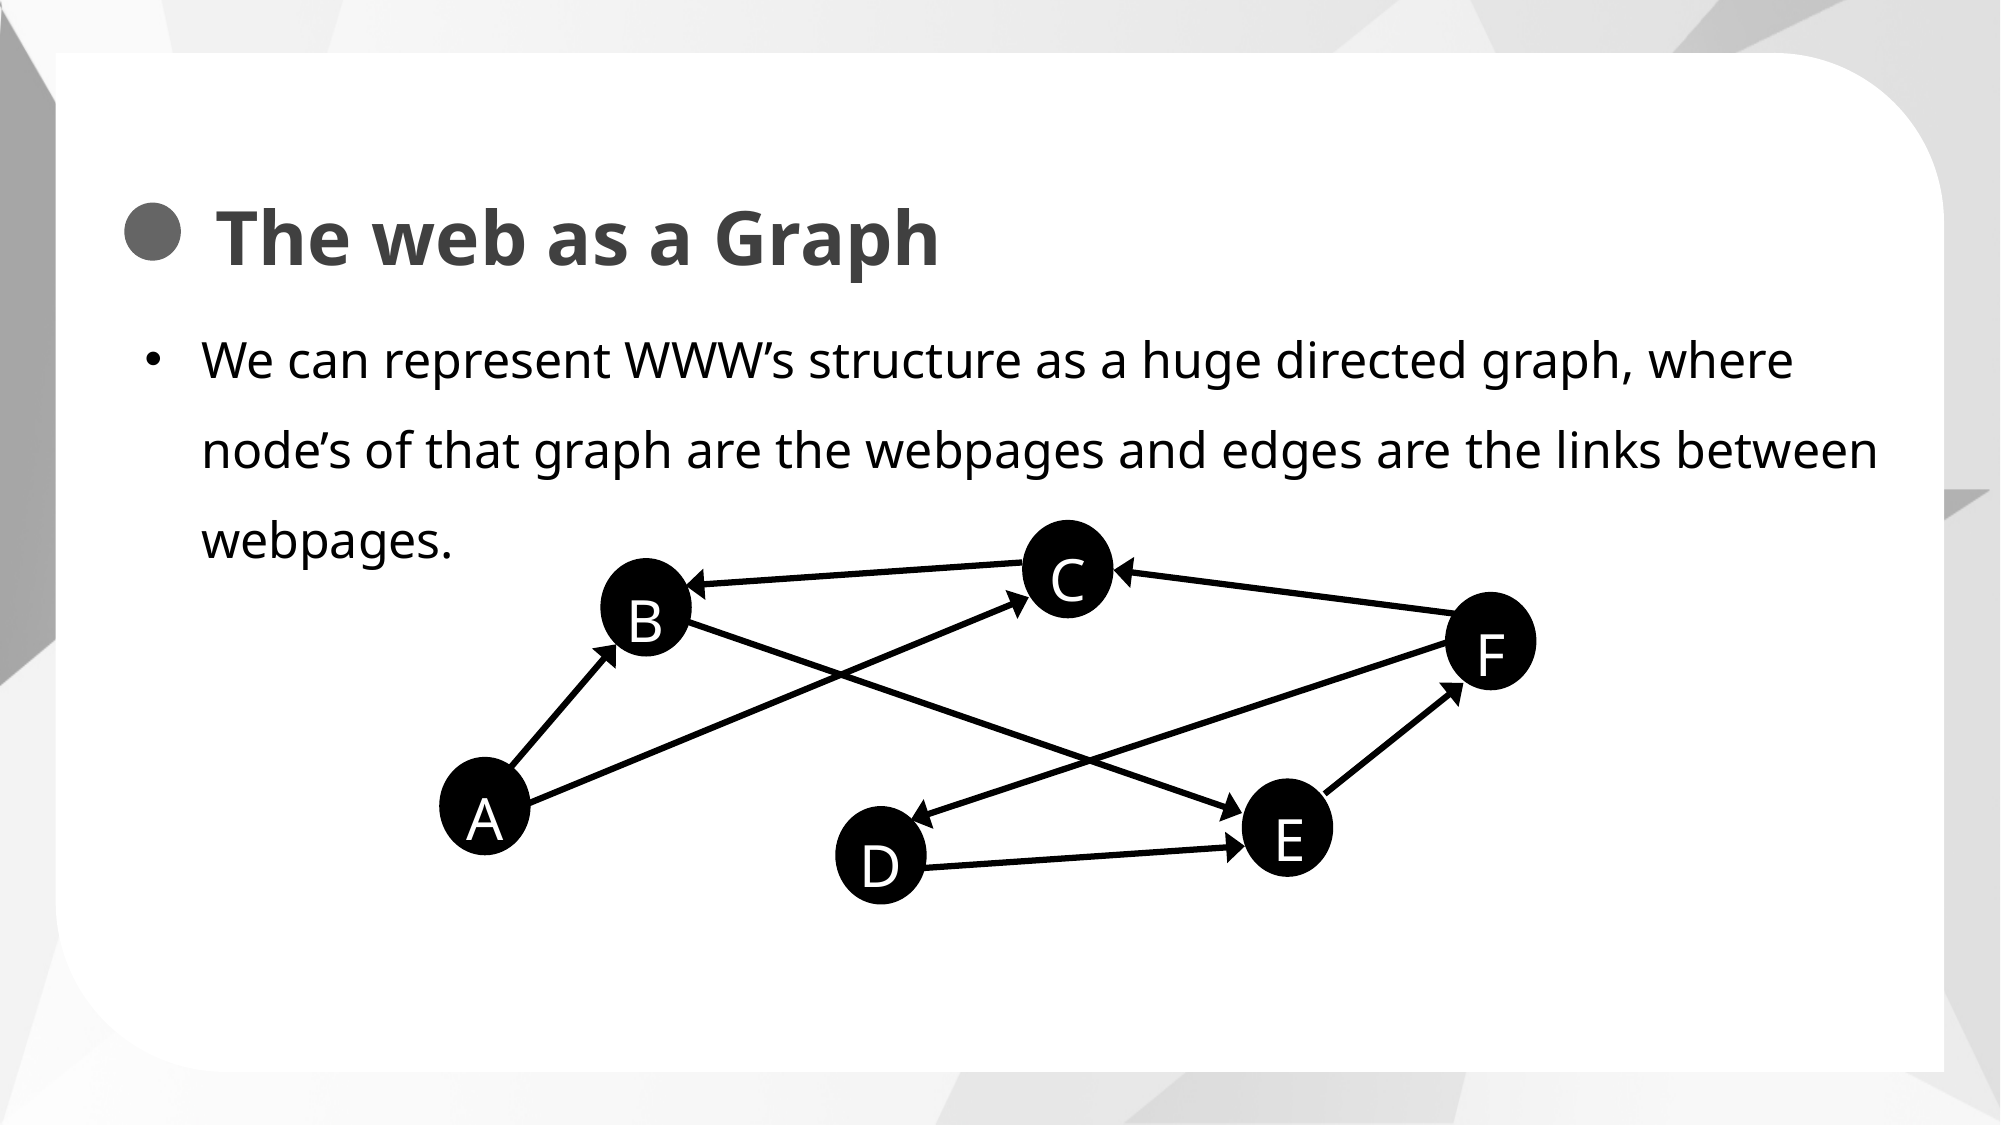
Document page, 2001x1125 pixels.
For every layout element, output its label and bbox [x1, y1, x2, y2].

picture [0, 0, 2001, 1125]
text_box [439, 519, 1537, 905]
text_box [55, 52, 1945, 1072]
